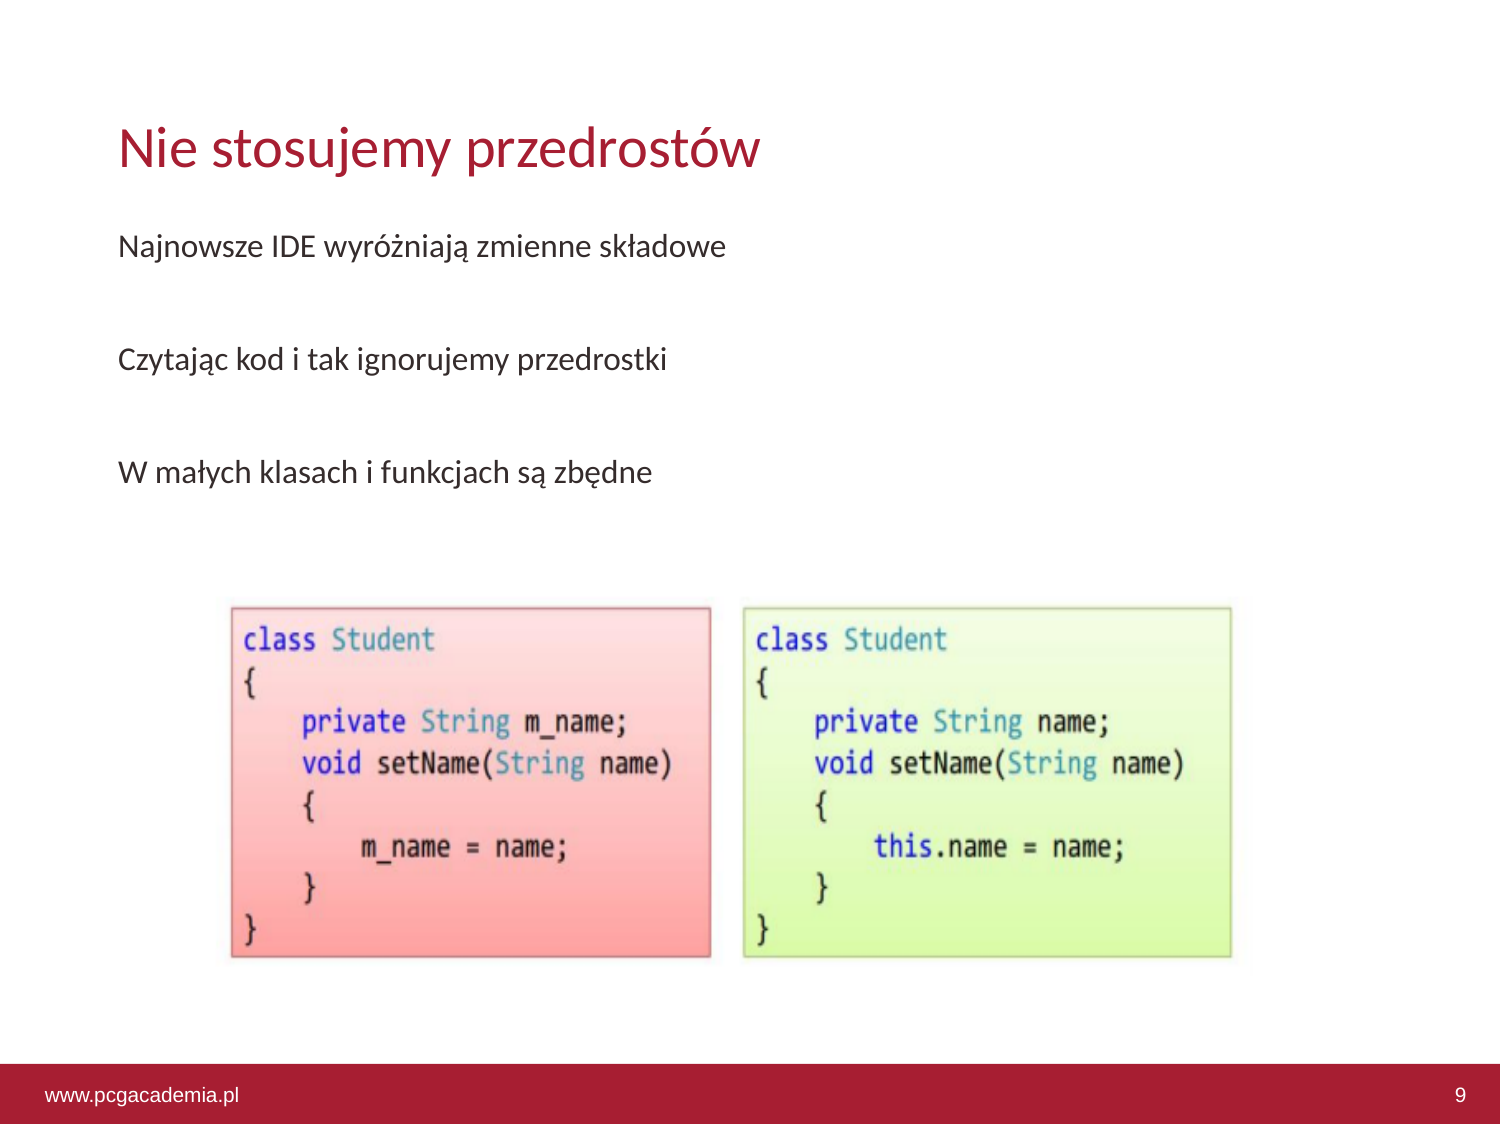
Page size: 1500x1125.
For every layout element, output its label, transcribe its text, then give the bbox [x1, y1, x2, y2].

list Najnowsze IDE wyróżniają zmienne składowe Czytając kod i tak ignorujemy przedrostki W małych klasach i funkcjach są zbędne [103, 220, 1397, 1014]
slide_number 9 [1143, 1074, 1481, 1104]
title Nie stosujemy przedrostów [103, 109, 1397, 220]
footer www.pcgacademia.pl [30, 1074, 1143, 1104]
picture [210, 587, 1253, 994]
